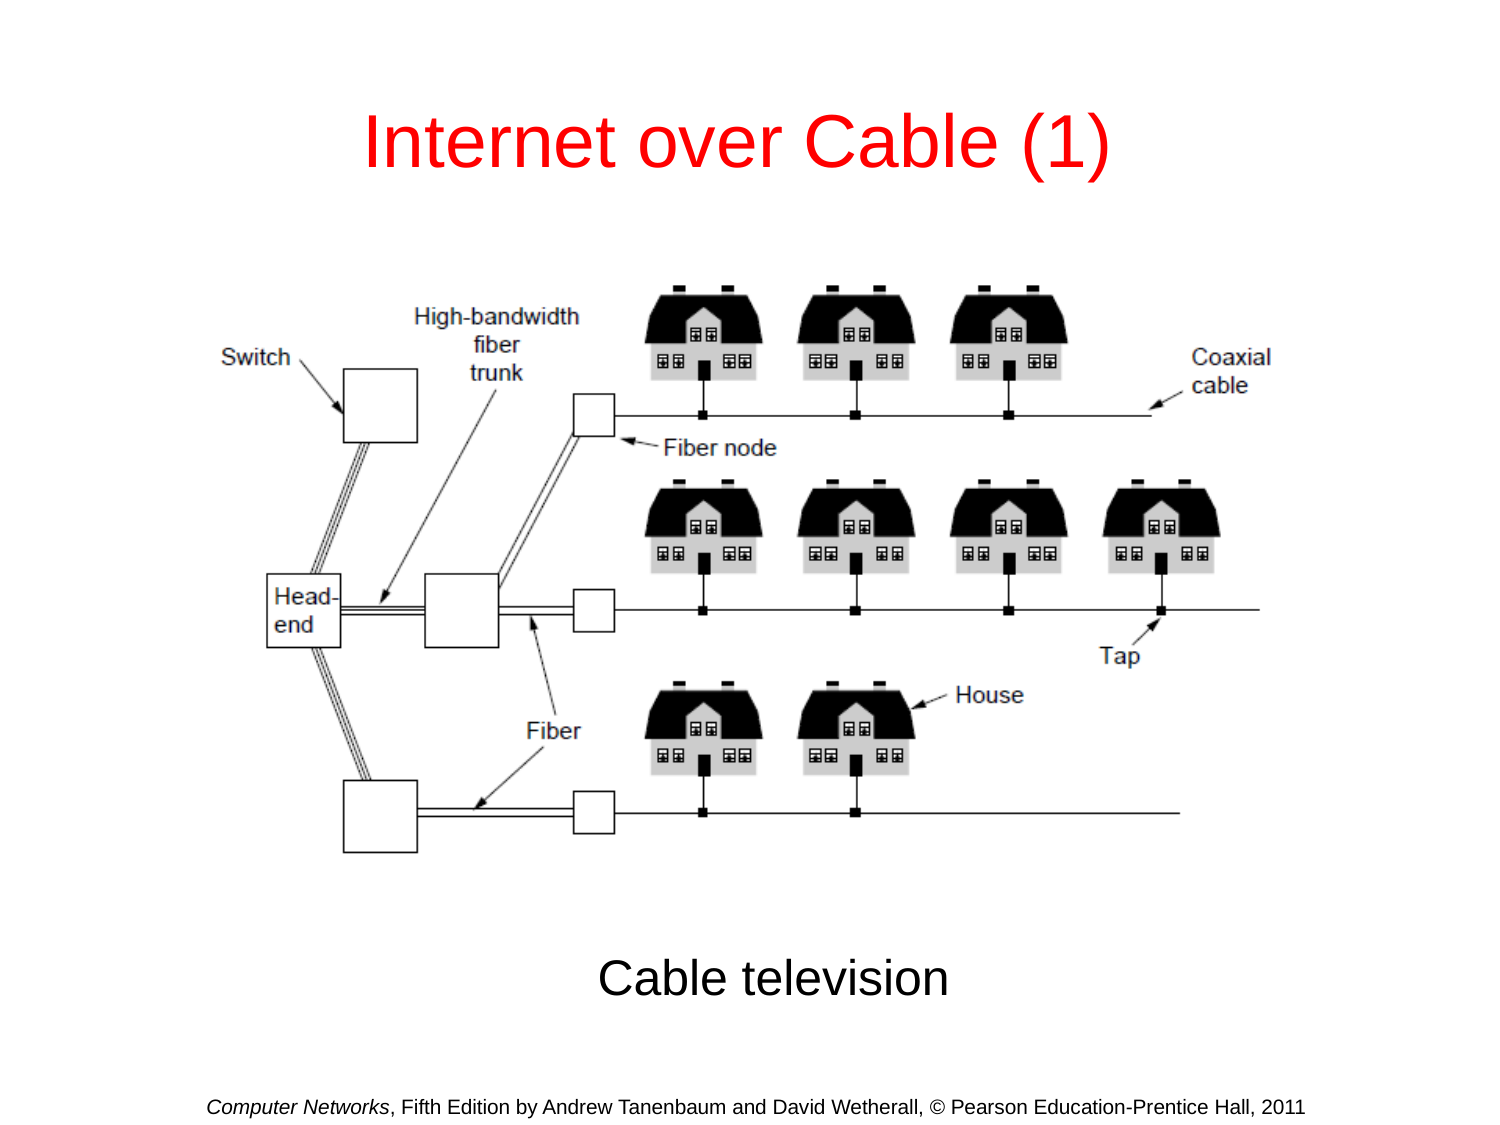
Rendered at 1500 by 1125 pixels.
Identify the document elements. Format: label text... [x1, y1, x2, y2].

footer Computer Networks, Fifth Edition by Andrew Tanenbaum and David Wetherall, © Pearson Education-Prentice Hall, 2011 [50, 1087, 1463, 1125]
title Internet over Cable (1) [62, 49, 1413, 226]
list Cable television [46, 937, 1500, 1076]
picture [193, 259, 1307, 866]
